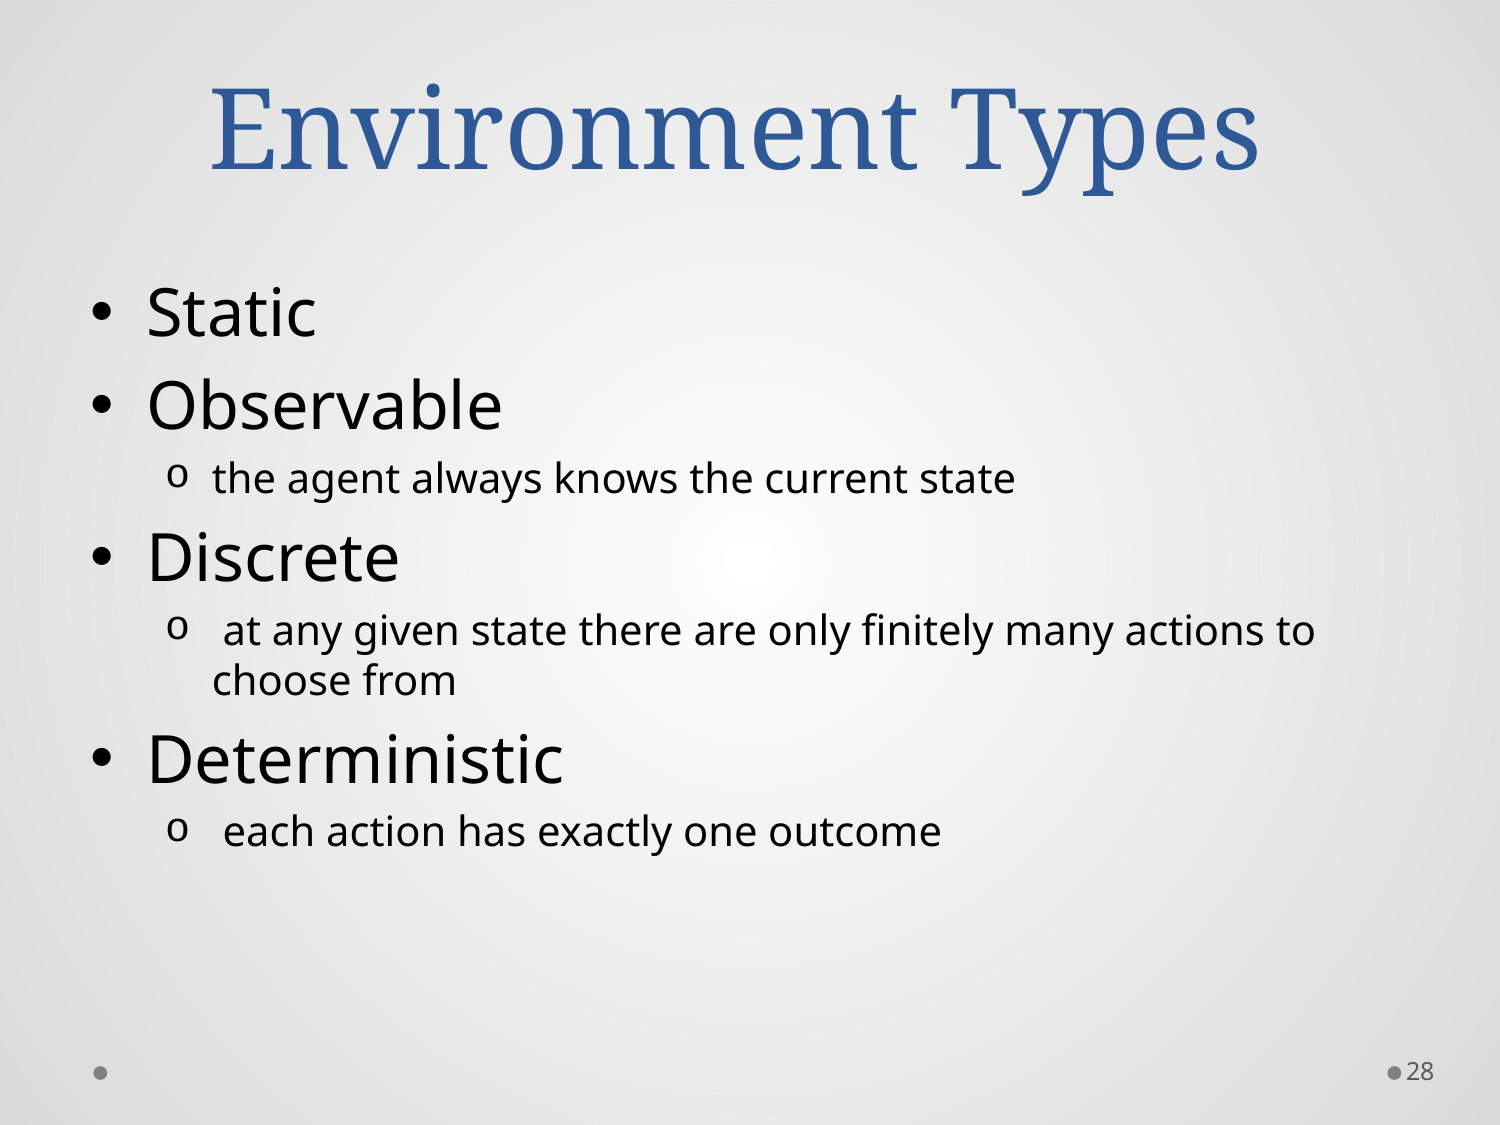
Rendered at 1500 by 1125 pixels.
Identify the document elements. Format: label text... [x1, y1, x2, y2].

list Static Observable the agent always knows the current state Discrete at any given state there are only finitely many actions to choose from Deterministic each action has exactly one outcome [74, 262, 1426, 1006]
title Environment Types [75, 0, 1425, 262]
slide_number 28 [1401, 1042, 1494, 1103]
